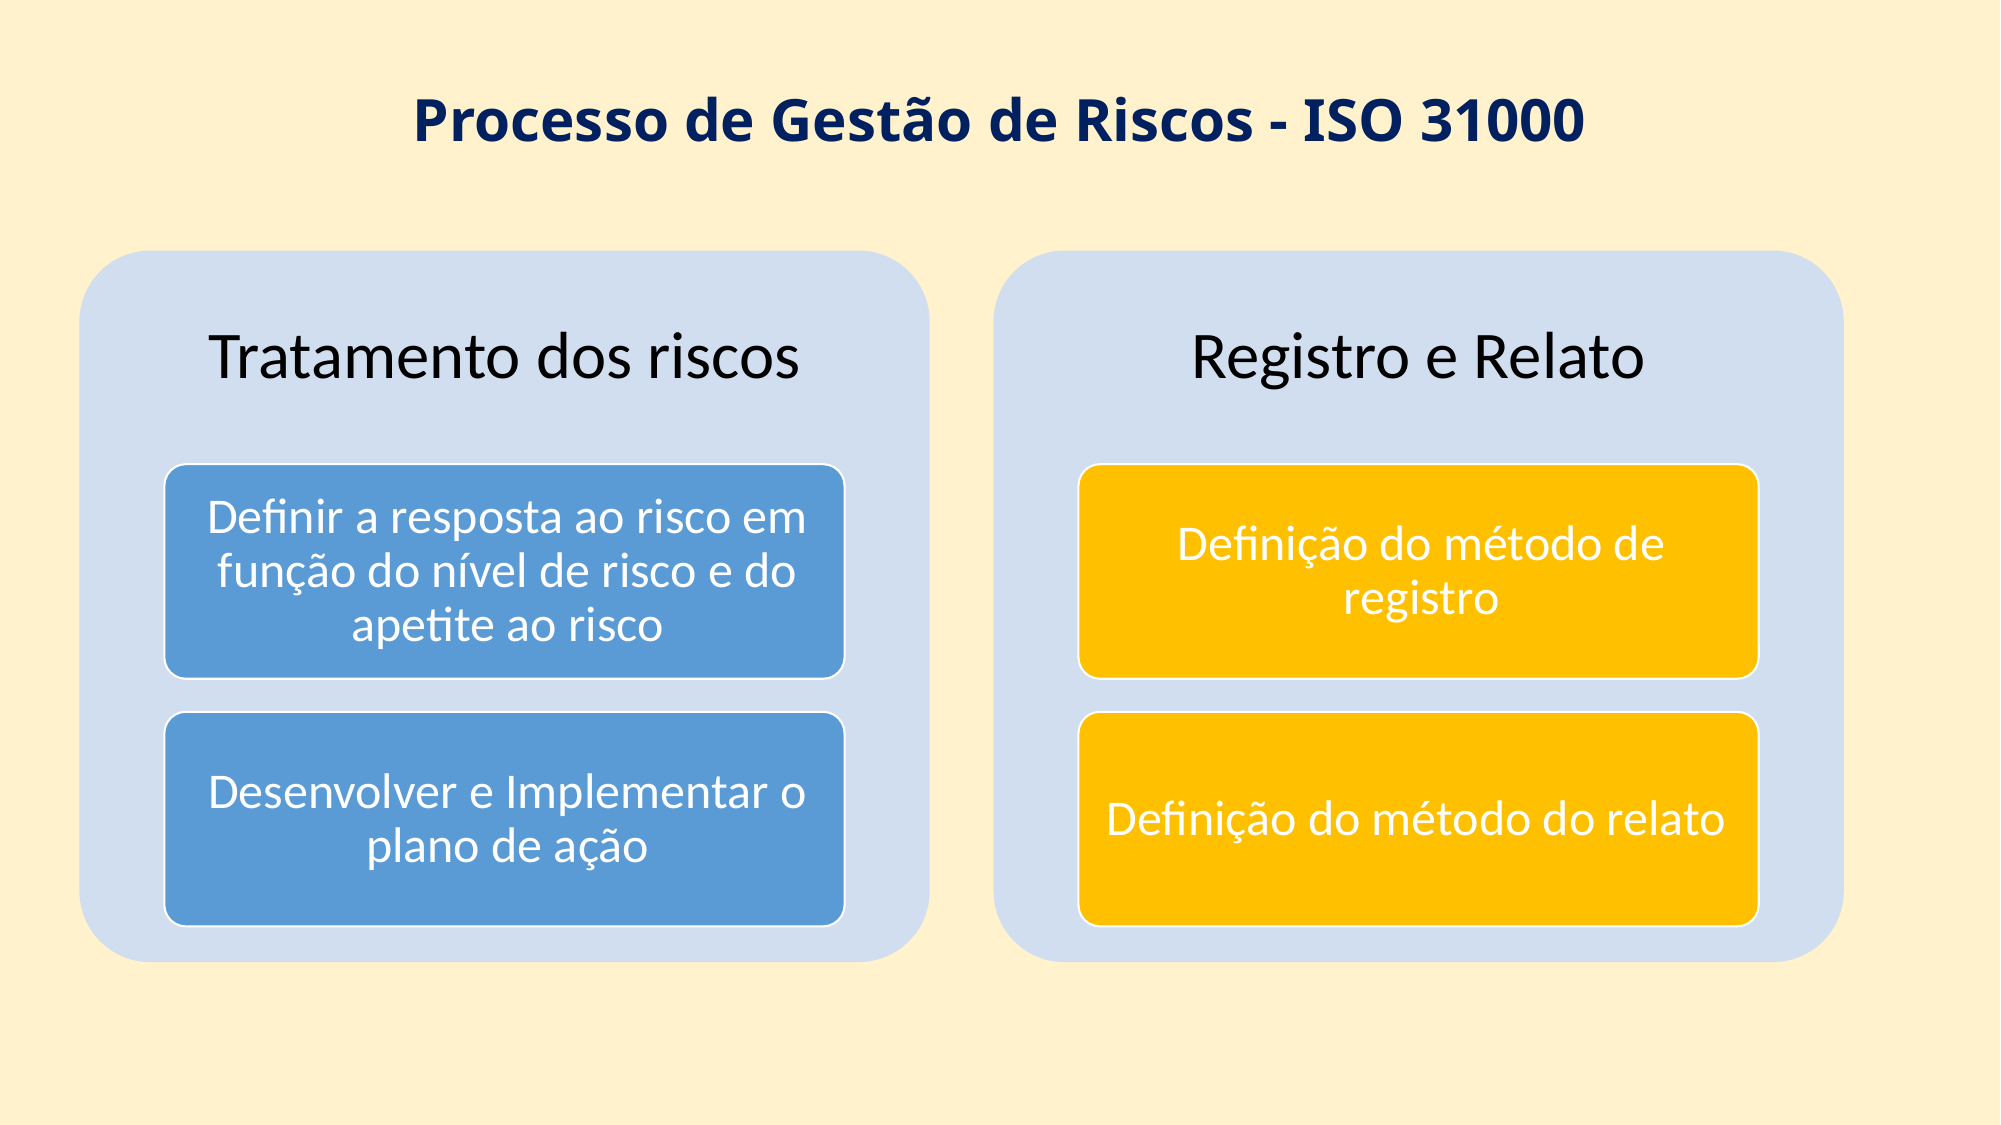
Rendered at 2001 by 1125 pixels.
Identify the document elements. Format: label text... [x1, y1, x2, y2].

title Processo de Gestão de Riscos - ISO 31000 [137, 59, 1863, 186]
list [78, 250, 1845, 963]
